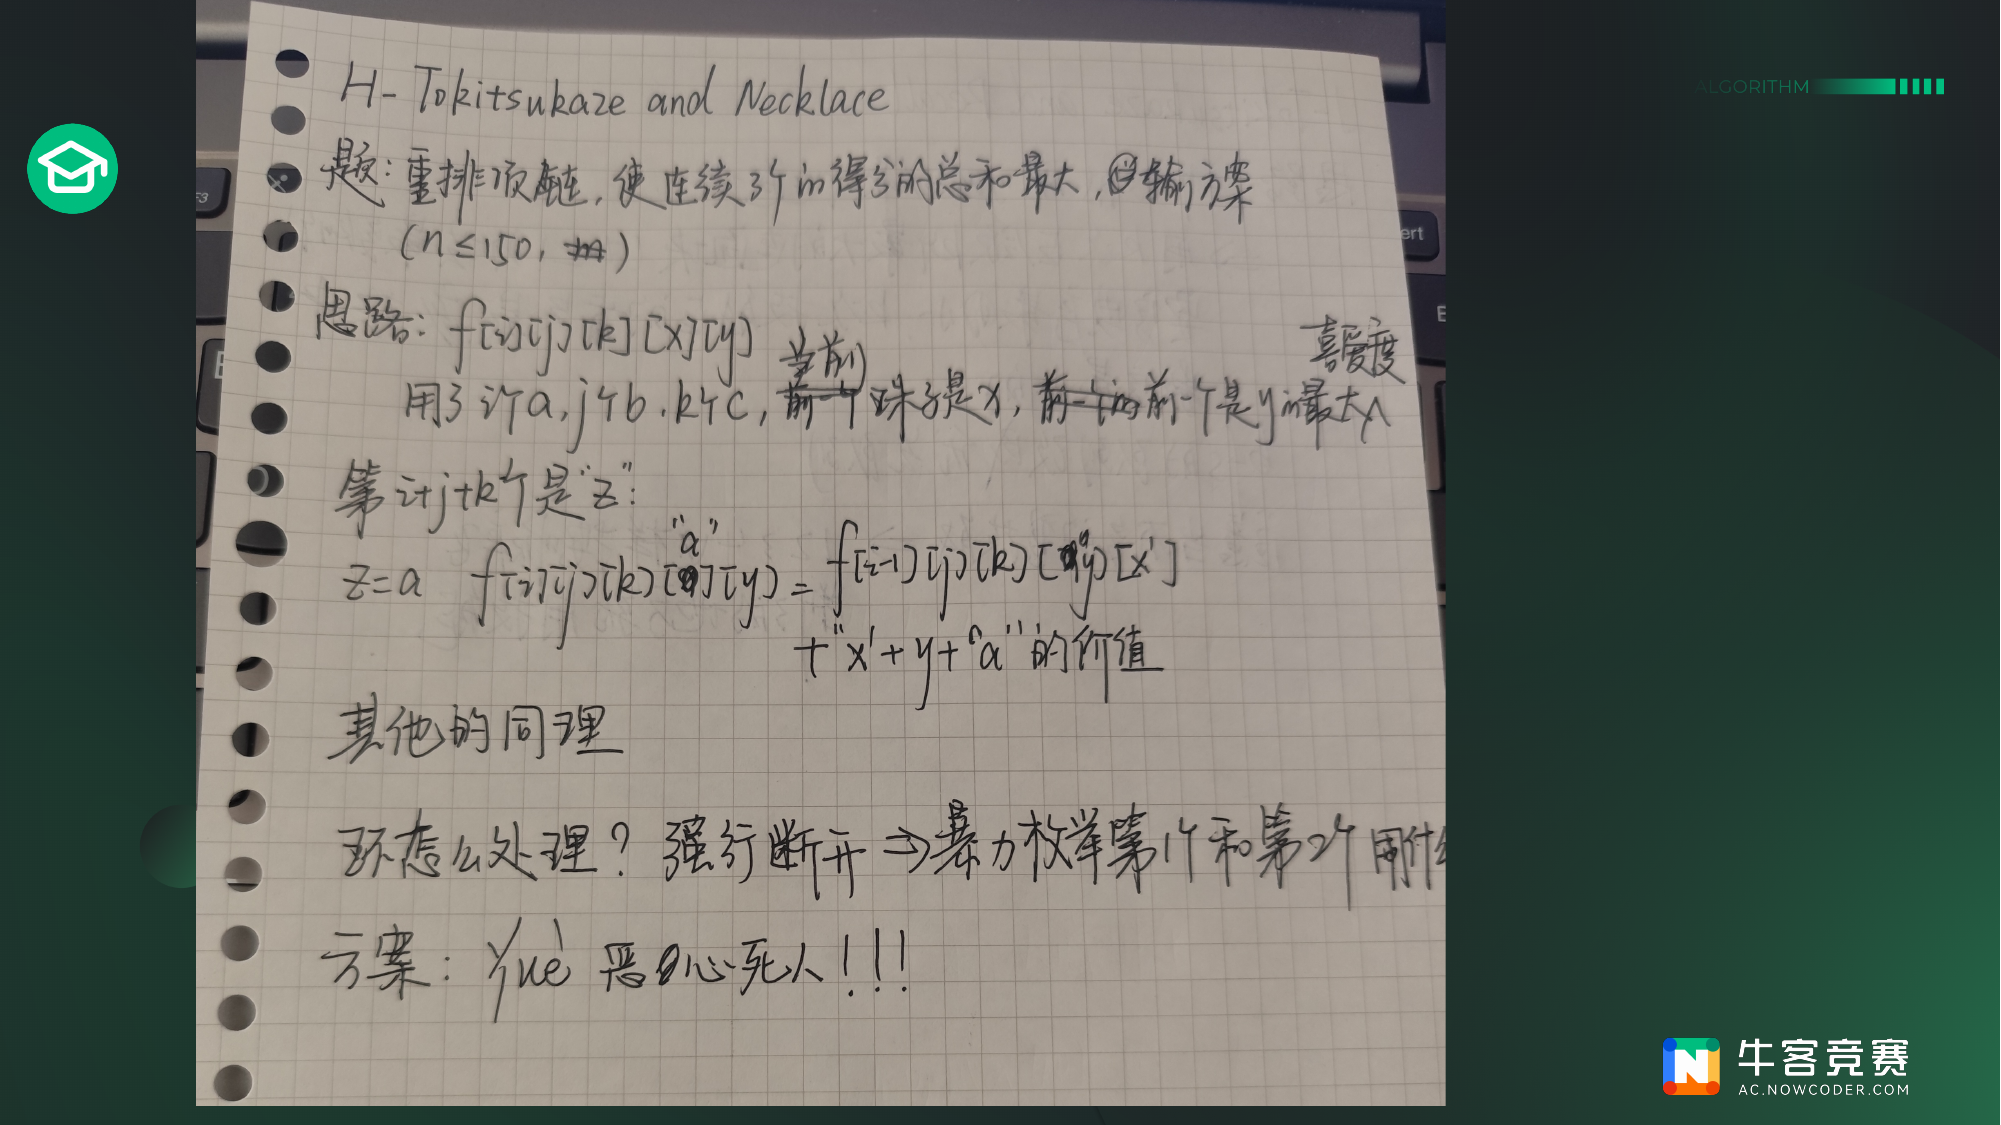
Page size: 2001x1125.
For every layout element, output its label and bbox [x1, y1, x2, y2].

picture [0, 0, 2000, 1125]
list [196, 0, 1446, 1106]
